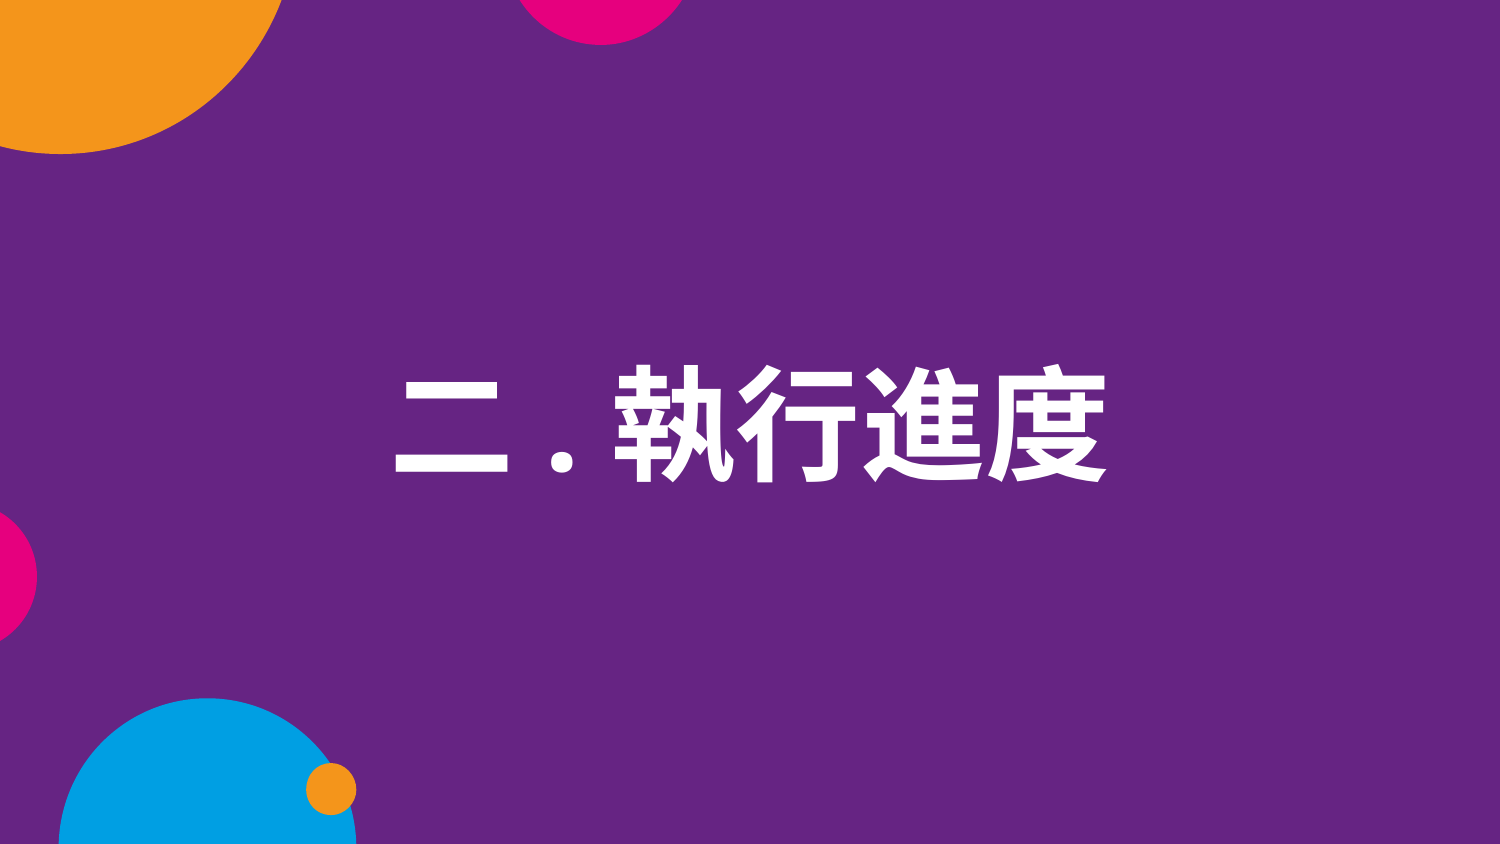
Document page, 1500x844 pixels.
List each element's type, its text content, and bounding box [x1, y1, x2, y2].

title 二.執行進度 [0, 0, 1500, 844]
